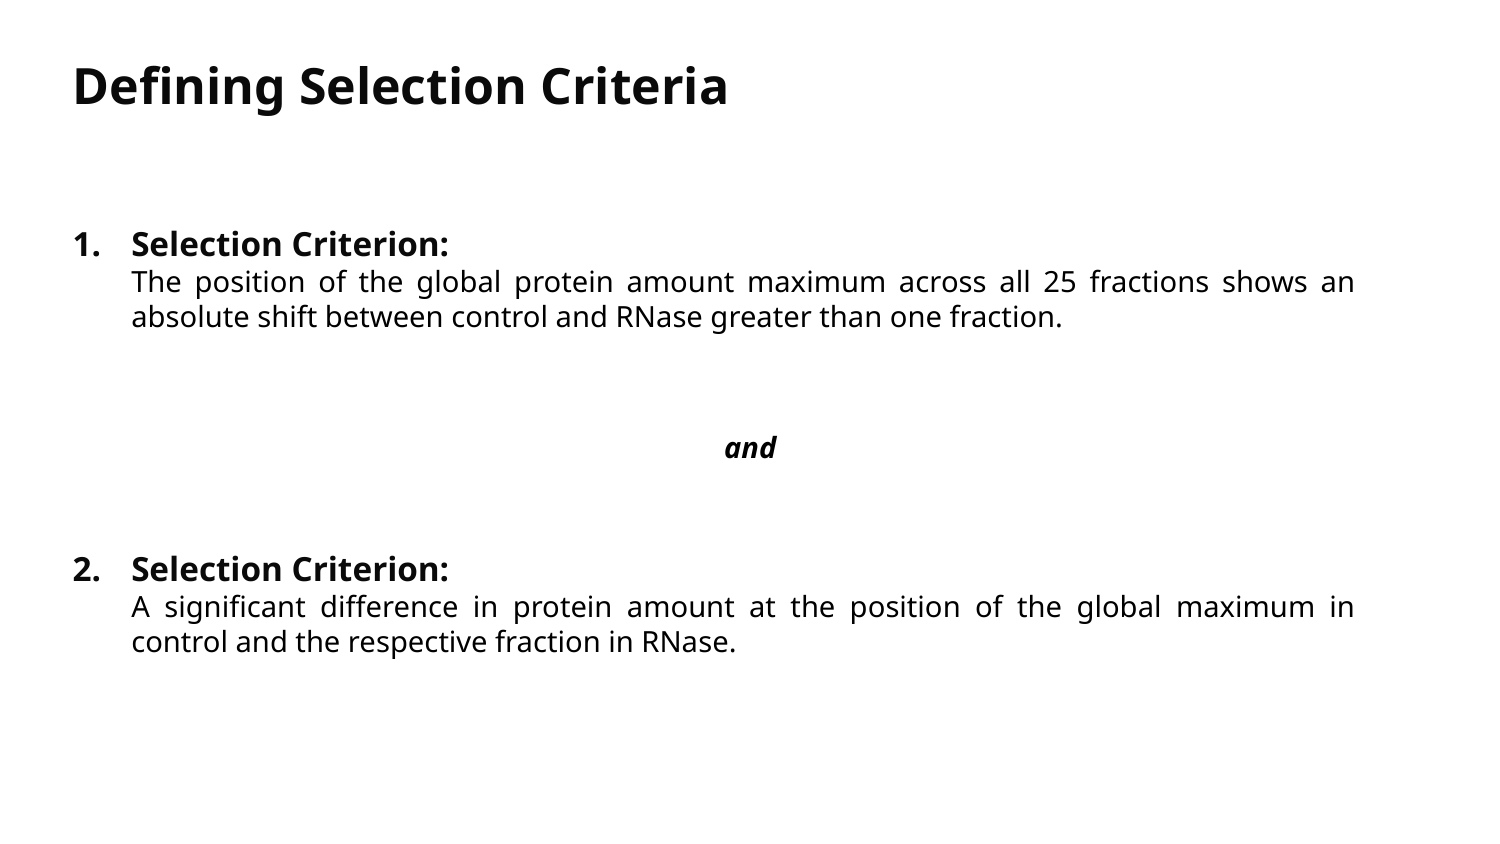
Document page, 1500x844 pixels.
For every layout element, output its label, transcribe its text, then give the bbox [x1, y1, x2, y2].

text_box 2. Selection Criterion: A significant difference in protein amount at the position of the global maximum in control and the respective fraction in RNase. [57, 500, 1372, 666]
text_box Defining Selection Criteria [57, 46, 1434, 122]
text_box and [709, 421, 851, 472]
text_box 1. Selection Criterion: The position of the global protein amount maximum across all 25 fractions shows an absolute shift between control and RNase greater than one fraction. [57, 176, 1372, 341]
